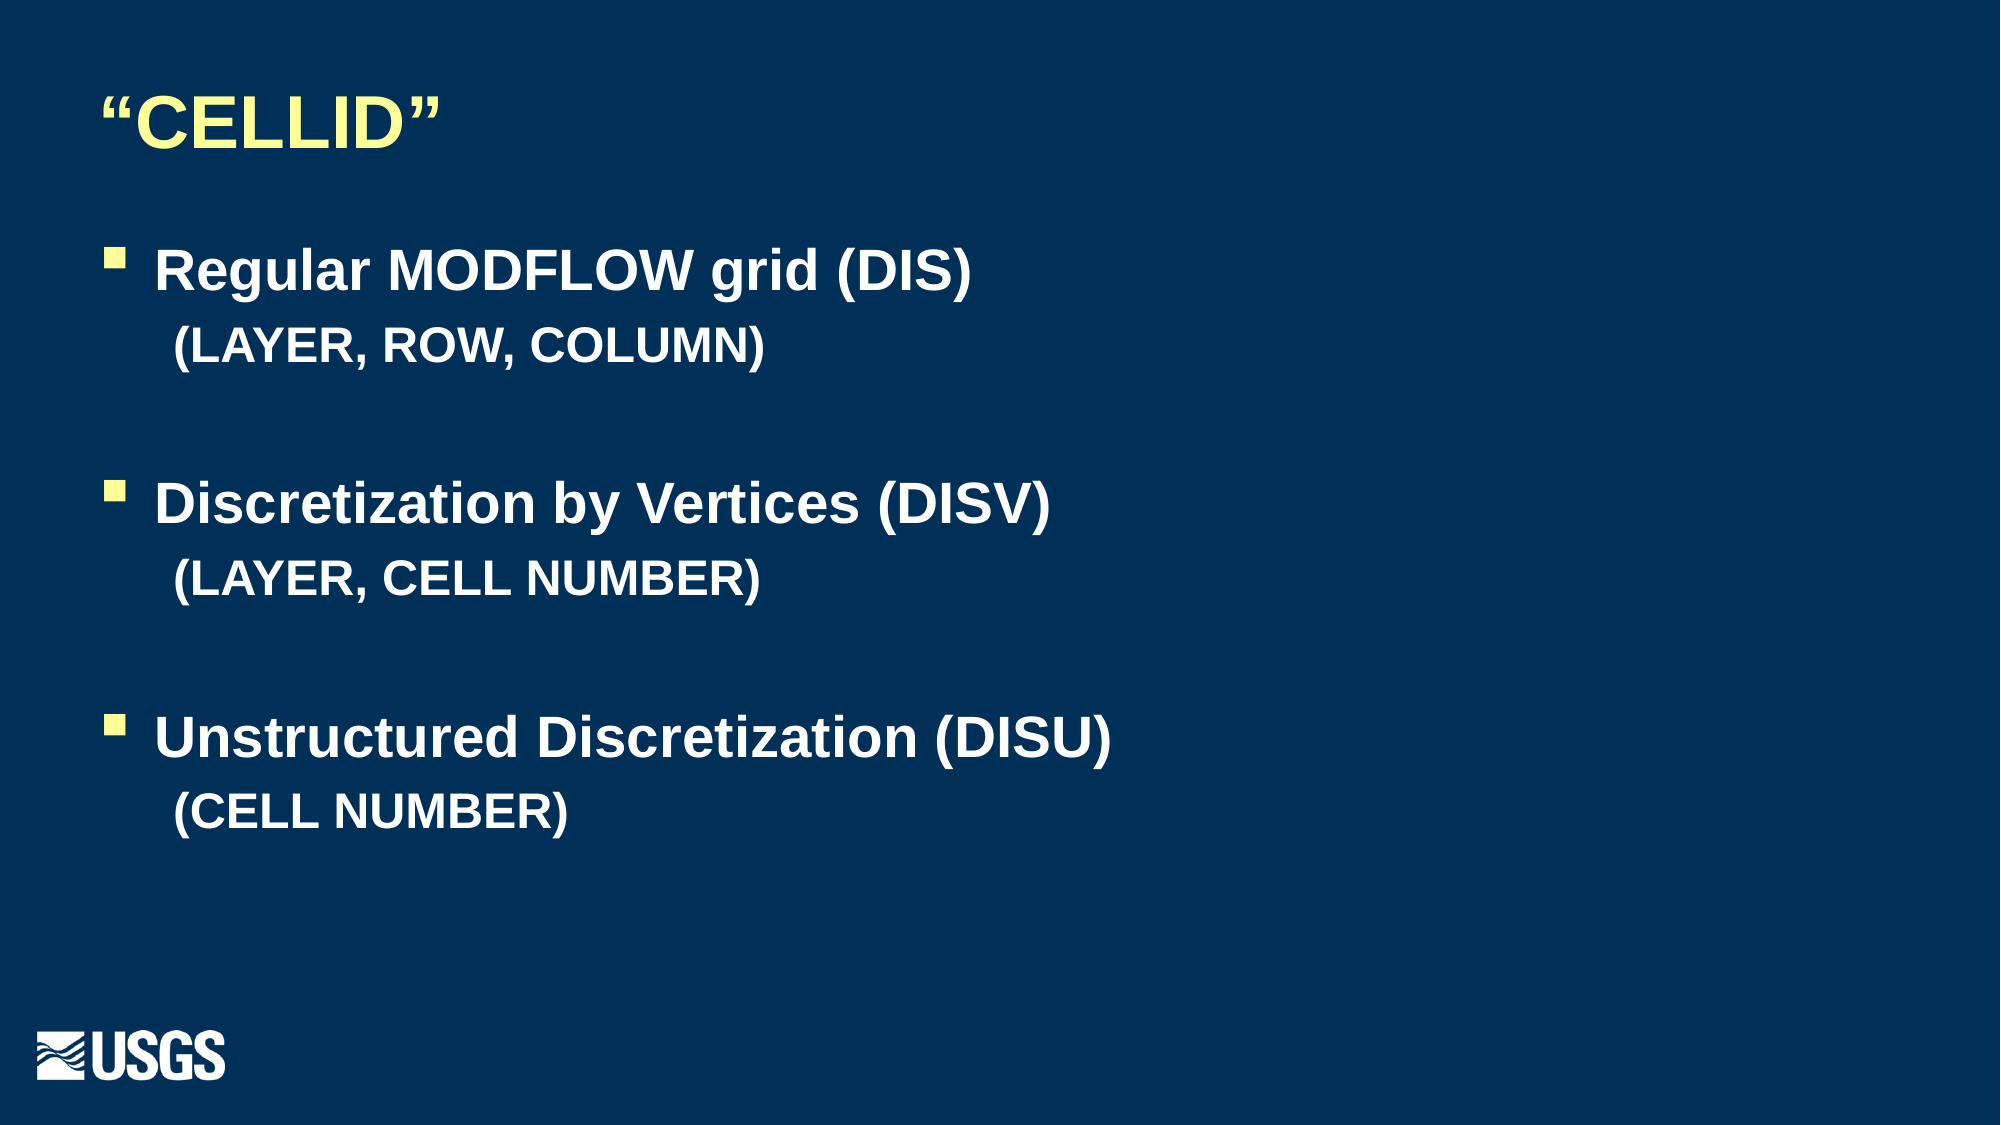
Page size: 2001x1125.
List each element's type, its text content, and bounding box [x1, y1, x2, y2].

title “CELLID” [83, 24, 1900, 213]
list Regular MODFLOW grid (DIS) (LAYER, ROW, COLUMN) Discretization by Vertices (DISV) (LAYER, CELL NUMBER) Unstructured Discretization (DISU) (CELL NUMBER) [83, 224, 1900, 963]
